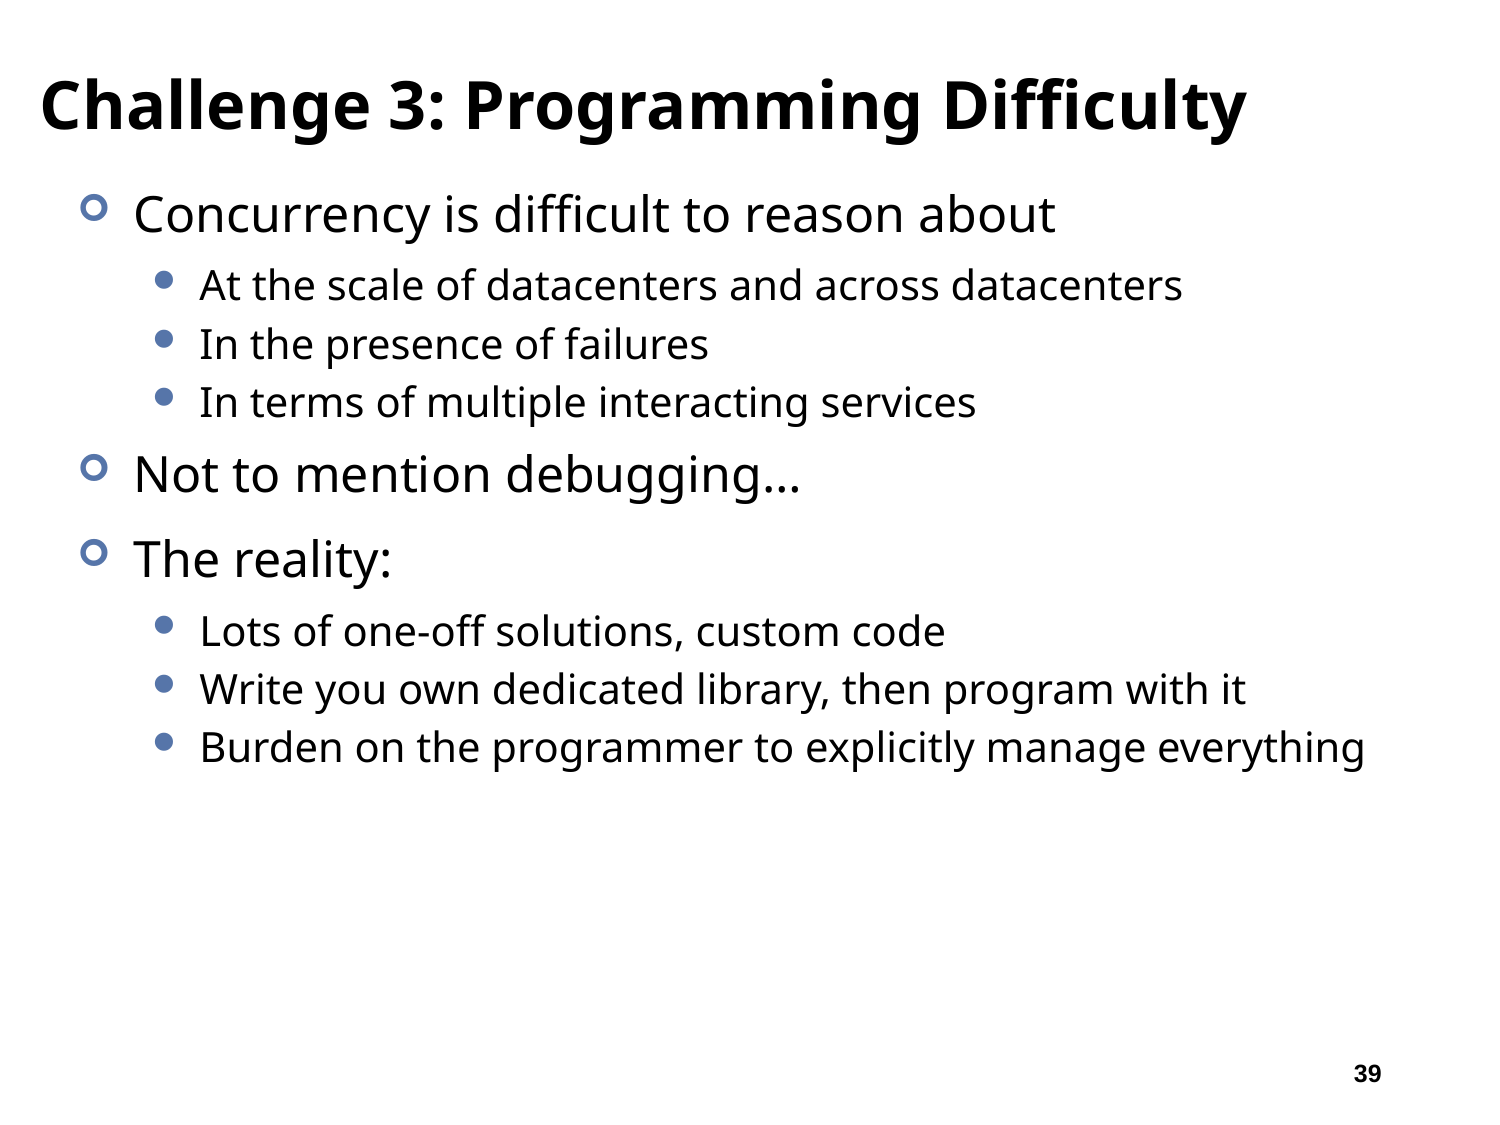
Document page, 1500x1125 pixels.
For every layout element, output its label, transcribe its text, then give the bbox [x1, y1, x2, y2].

list Concurrency is difficult to reason about At the scale of datacenters and across datacenters In the presence of failures In terms of multiple interacting services Not to mention debugging… The reality: Lots of one-off solutions, custom code Write you own dedicated library, then program with it Burden on the programmer to explicitly manage everything [62, 174, 1451, 1013]
slide_number 39 [1059, 1042, 1397, 1103]
title Challenge 3: Programming Difficulty [24, 18, 1451, 188]
